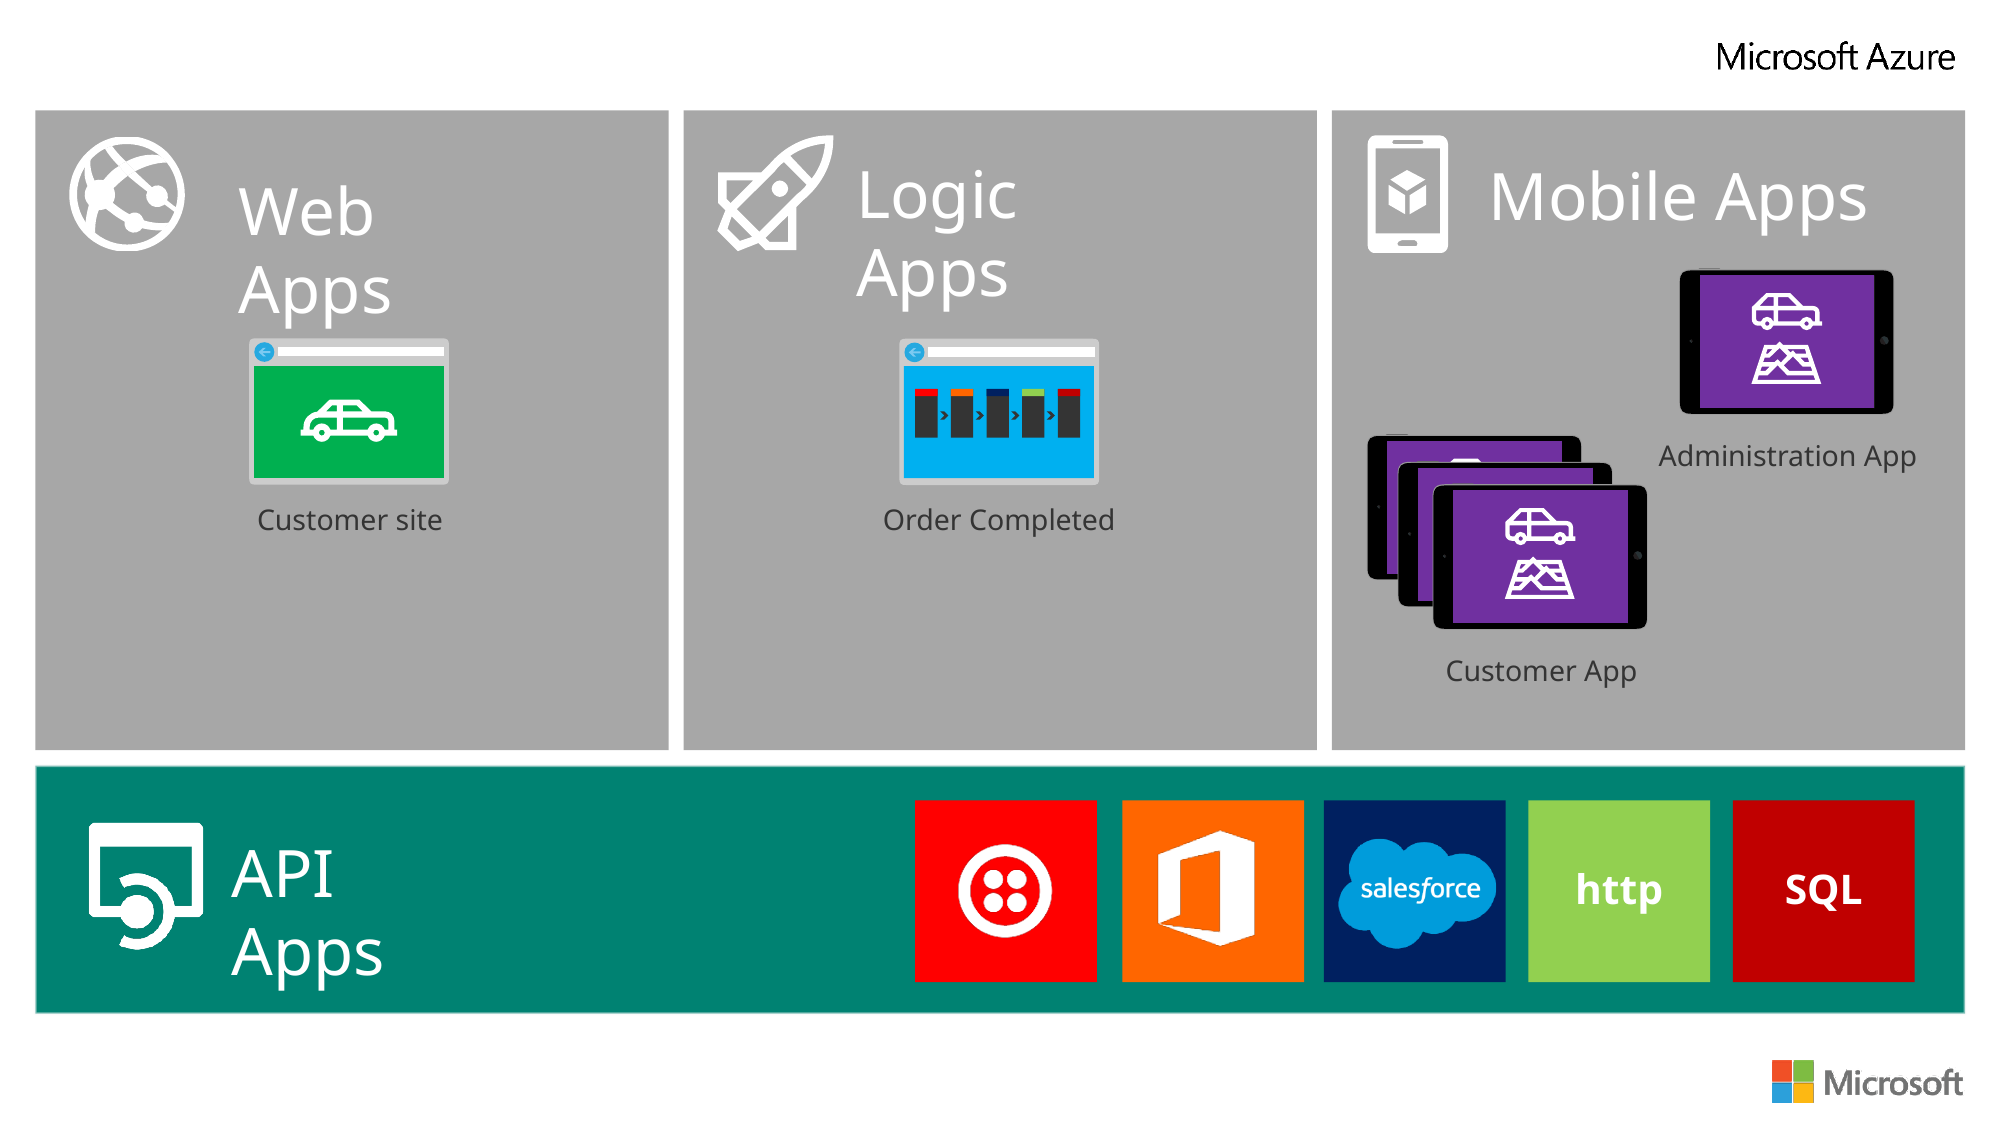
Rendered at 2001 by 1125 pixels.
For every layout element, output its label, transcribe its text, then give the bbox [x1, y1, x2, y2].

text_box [914, 799, 1098, 983]
picture [1772, 1060, 1965, 1103]
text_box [875, 338, 1124, 545]
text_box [1323, 799, 1507, 983]
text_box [1122, 799, 1305, 983]
picture [1699, 24, 1973, 88]
text_box [683, 110, 1318, 751]
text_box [1432, 483, 1649, 696]
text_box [716, 135, 1201, 253]
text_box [1652, 268, 1924, 481]
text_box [1366, 135, 1924, 265]
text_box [68, 132, 587, 253]
text_box [35, 110, 669, 751]
text_box [34, 764, 1967, 1015]
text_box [79, 817, 505, 952]
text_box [248, 337, 451, 545]
picture [1366, 434, 1614, 607]
text_box [1331, 110, 1966, 751]
text_box SQL [1732, 799, 1915, 983]
text_box http [1528, 799, 1711, 983]
